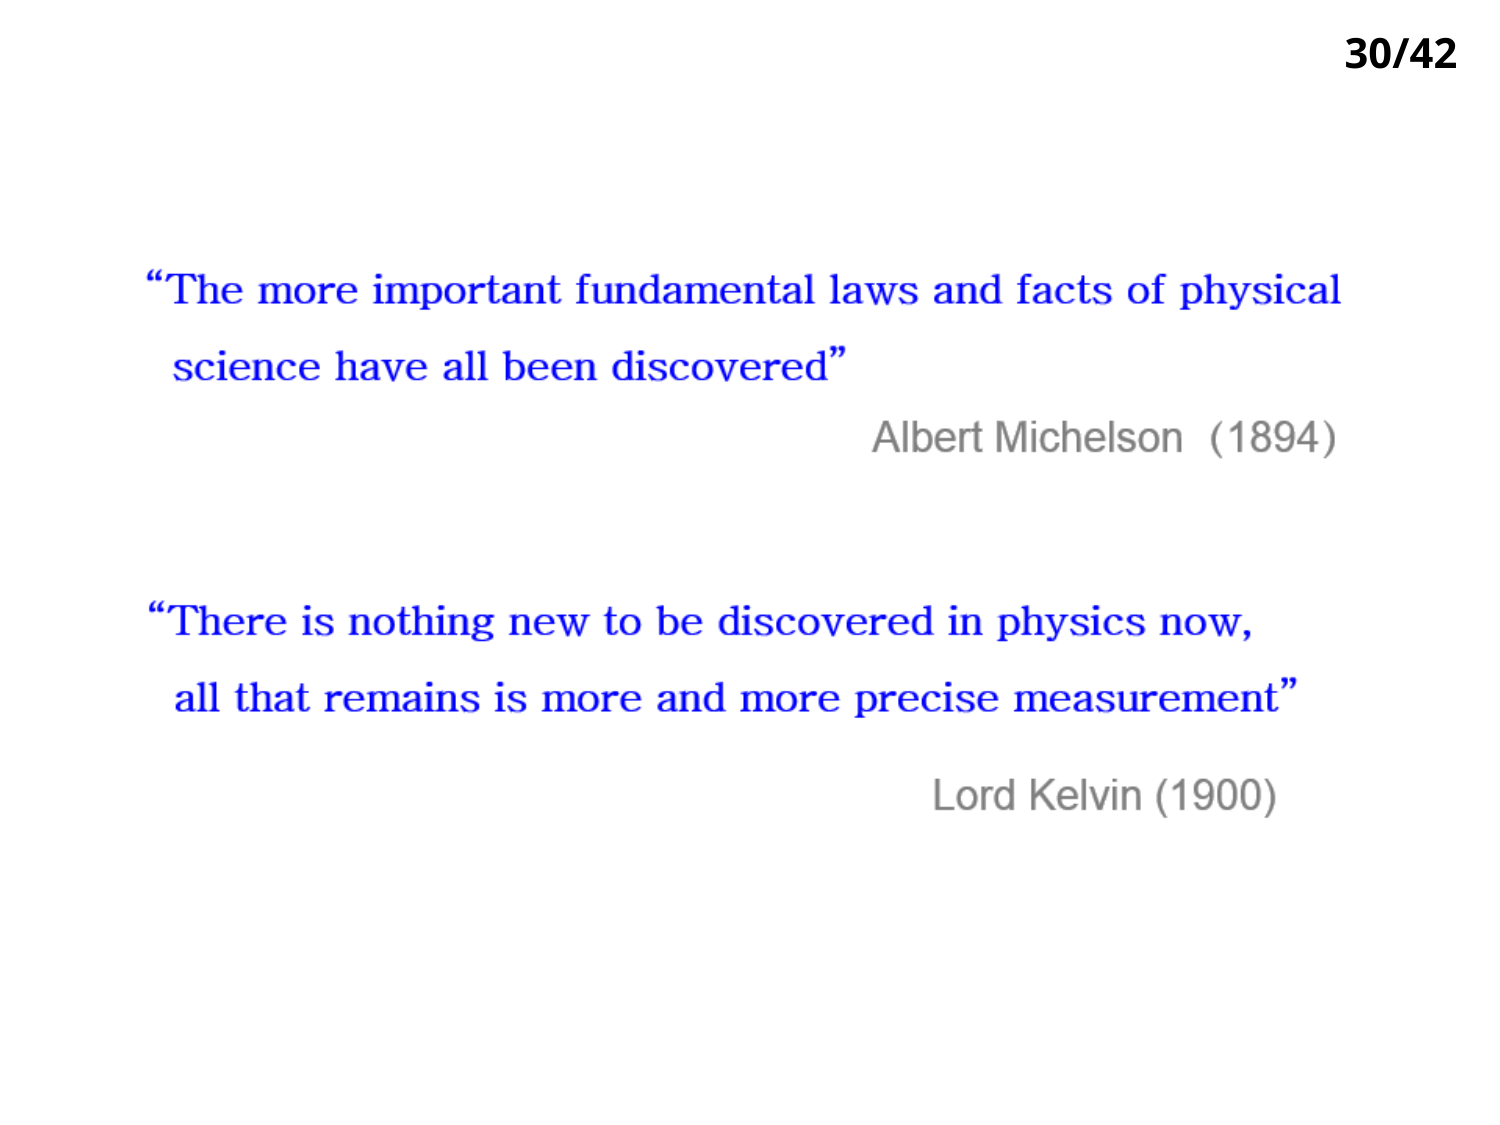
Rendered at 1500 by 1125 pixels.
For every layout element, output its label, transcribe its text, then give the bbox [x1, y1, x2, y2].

text_box 30/42 [1329, 19, 1473, 84]
picture [65, 210, 1435, 915]
